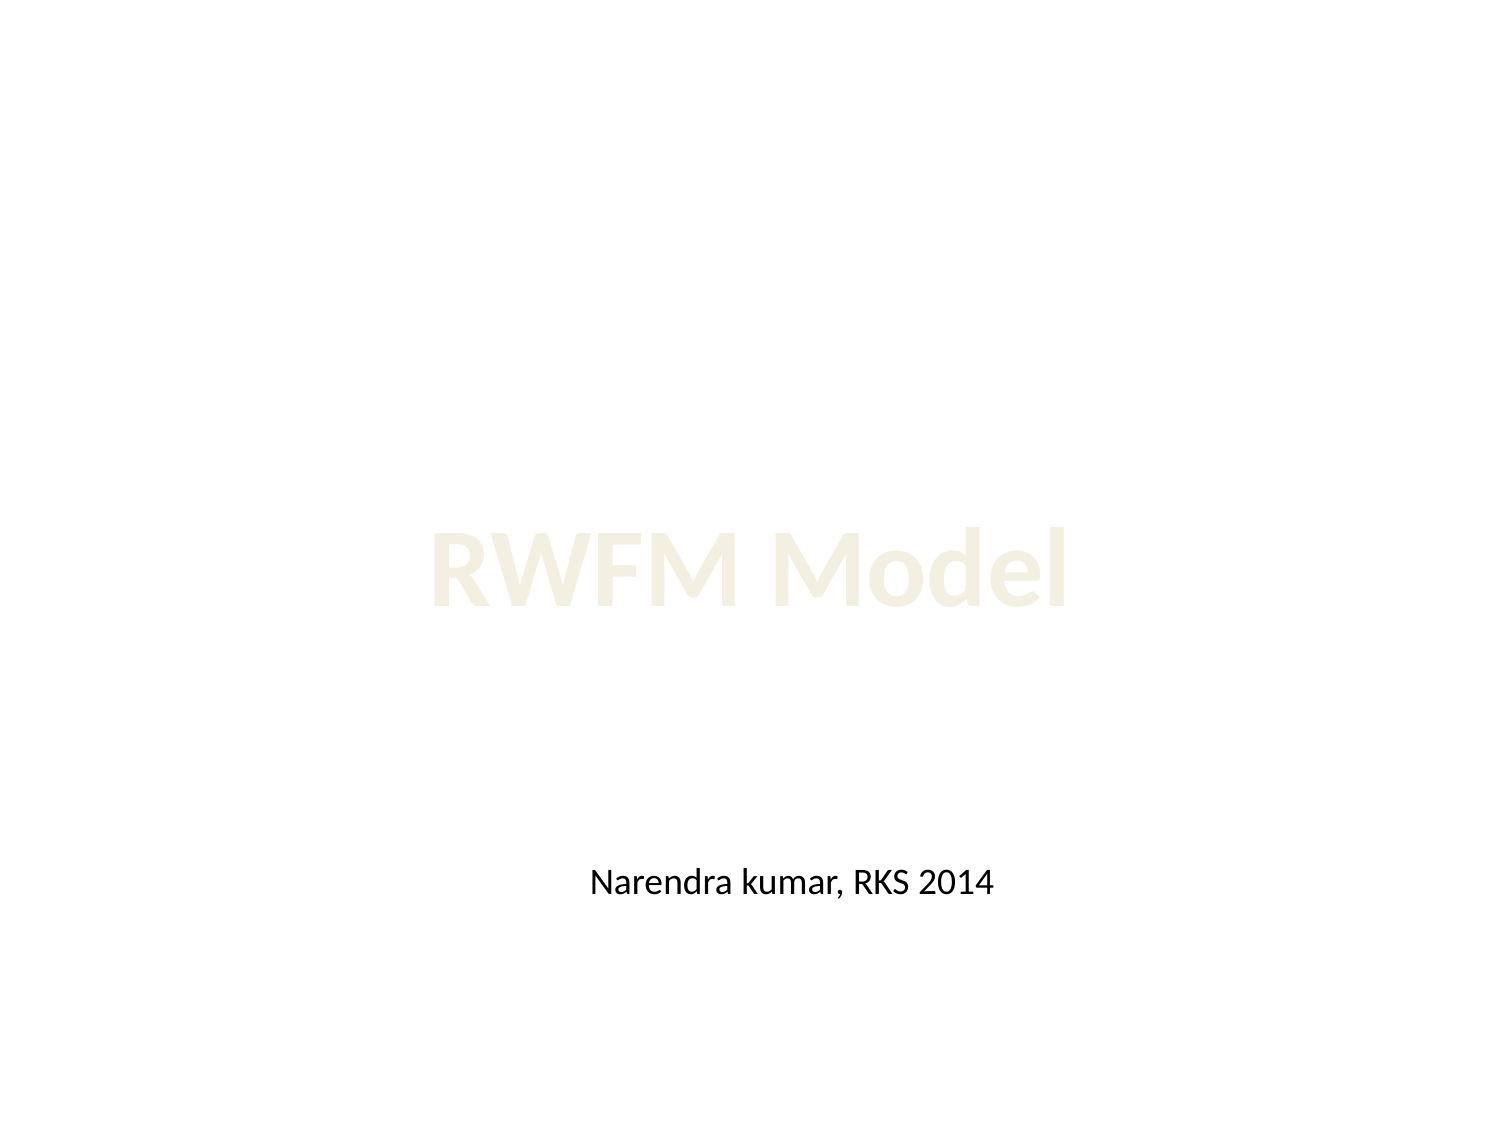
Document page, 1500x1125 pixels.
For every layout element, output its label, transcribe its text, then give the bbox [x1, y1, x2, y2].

text_box RWFM Model [413, 486, 1087, 637]
text_box Narendra kumar, RKS 2014 [575, 849, 1150, 910]
